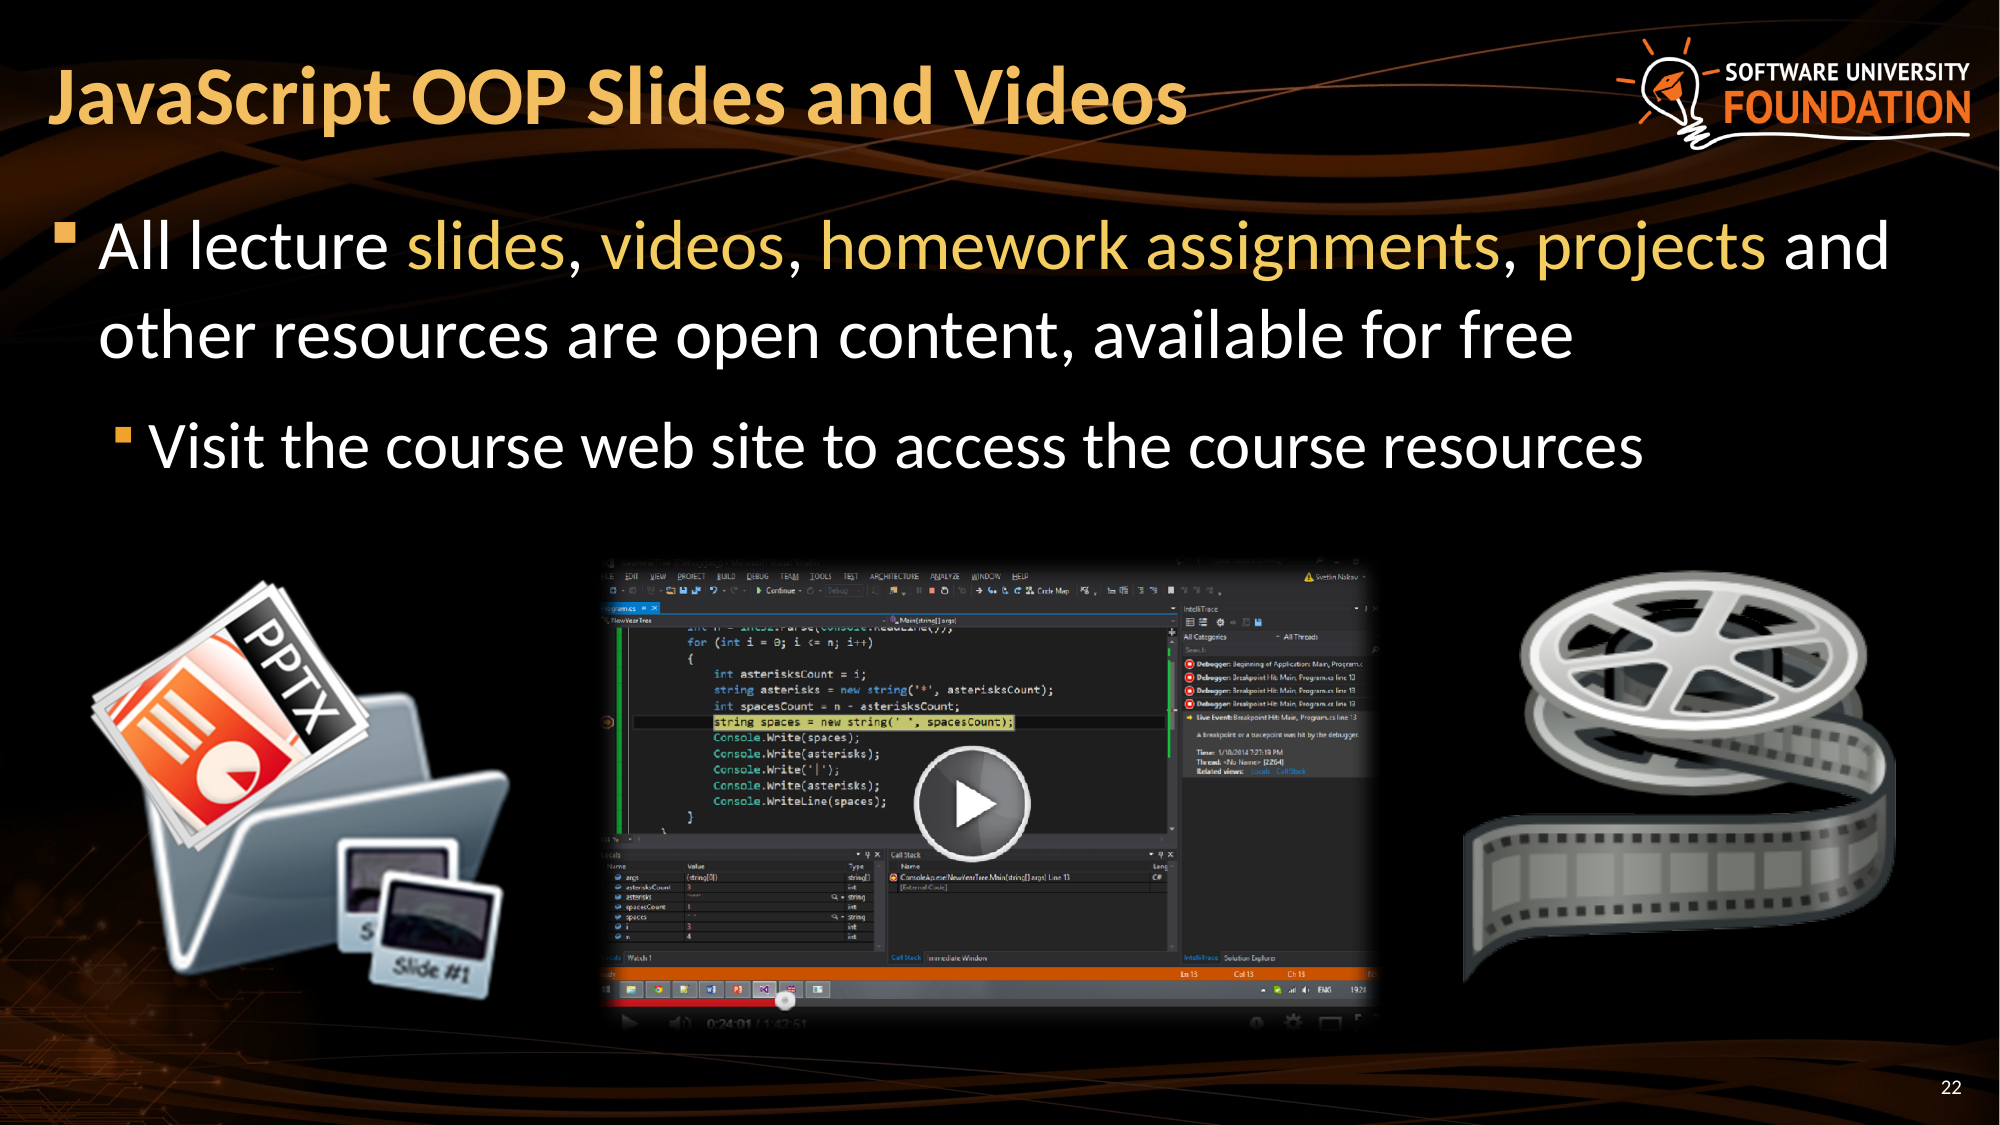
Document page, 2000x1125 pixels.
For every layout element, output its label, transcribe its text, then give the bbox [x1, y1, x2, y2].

list All lecture slides, videos, homework assignments, projects and other resources are open content, available for free Visit the course web site to access the course resources [31, 188, 1968, 1103]
title JavaScript OOP Slides and Videos [30, 6, 1602, 189]
picture [0, 0, 2000, 1125]
